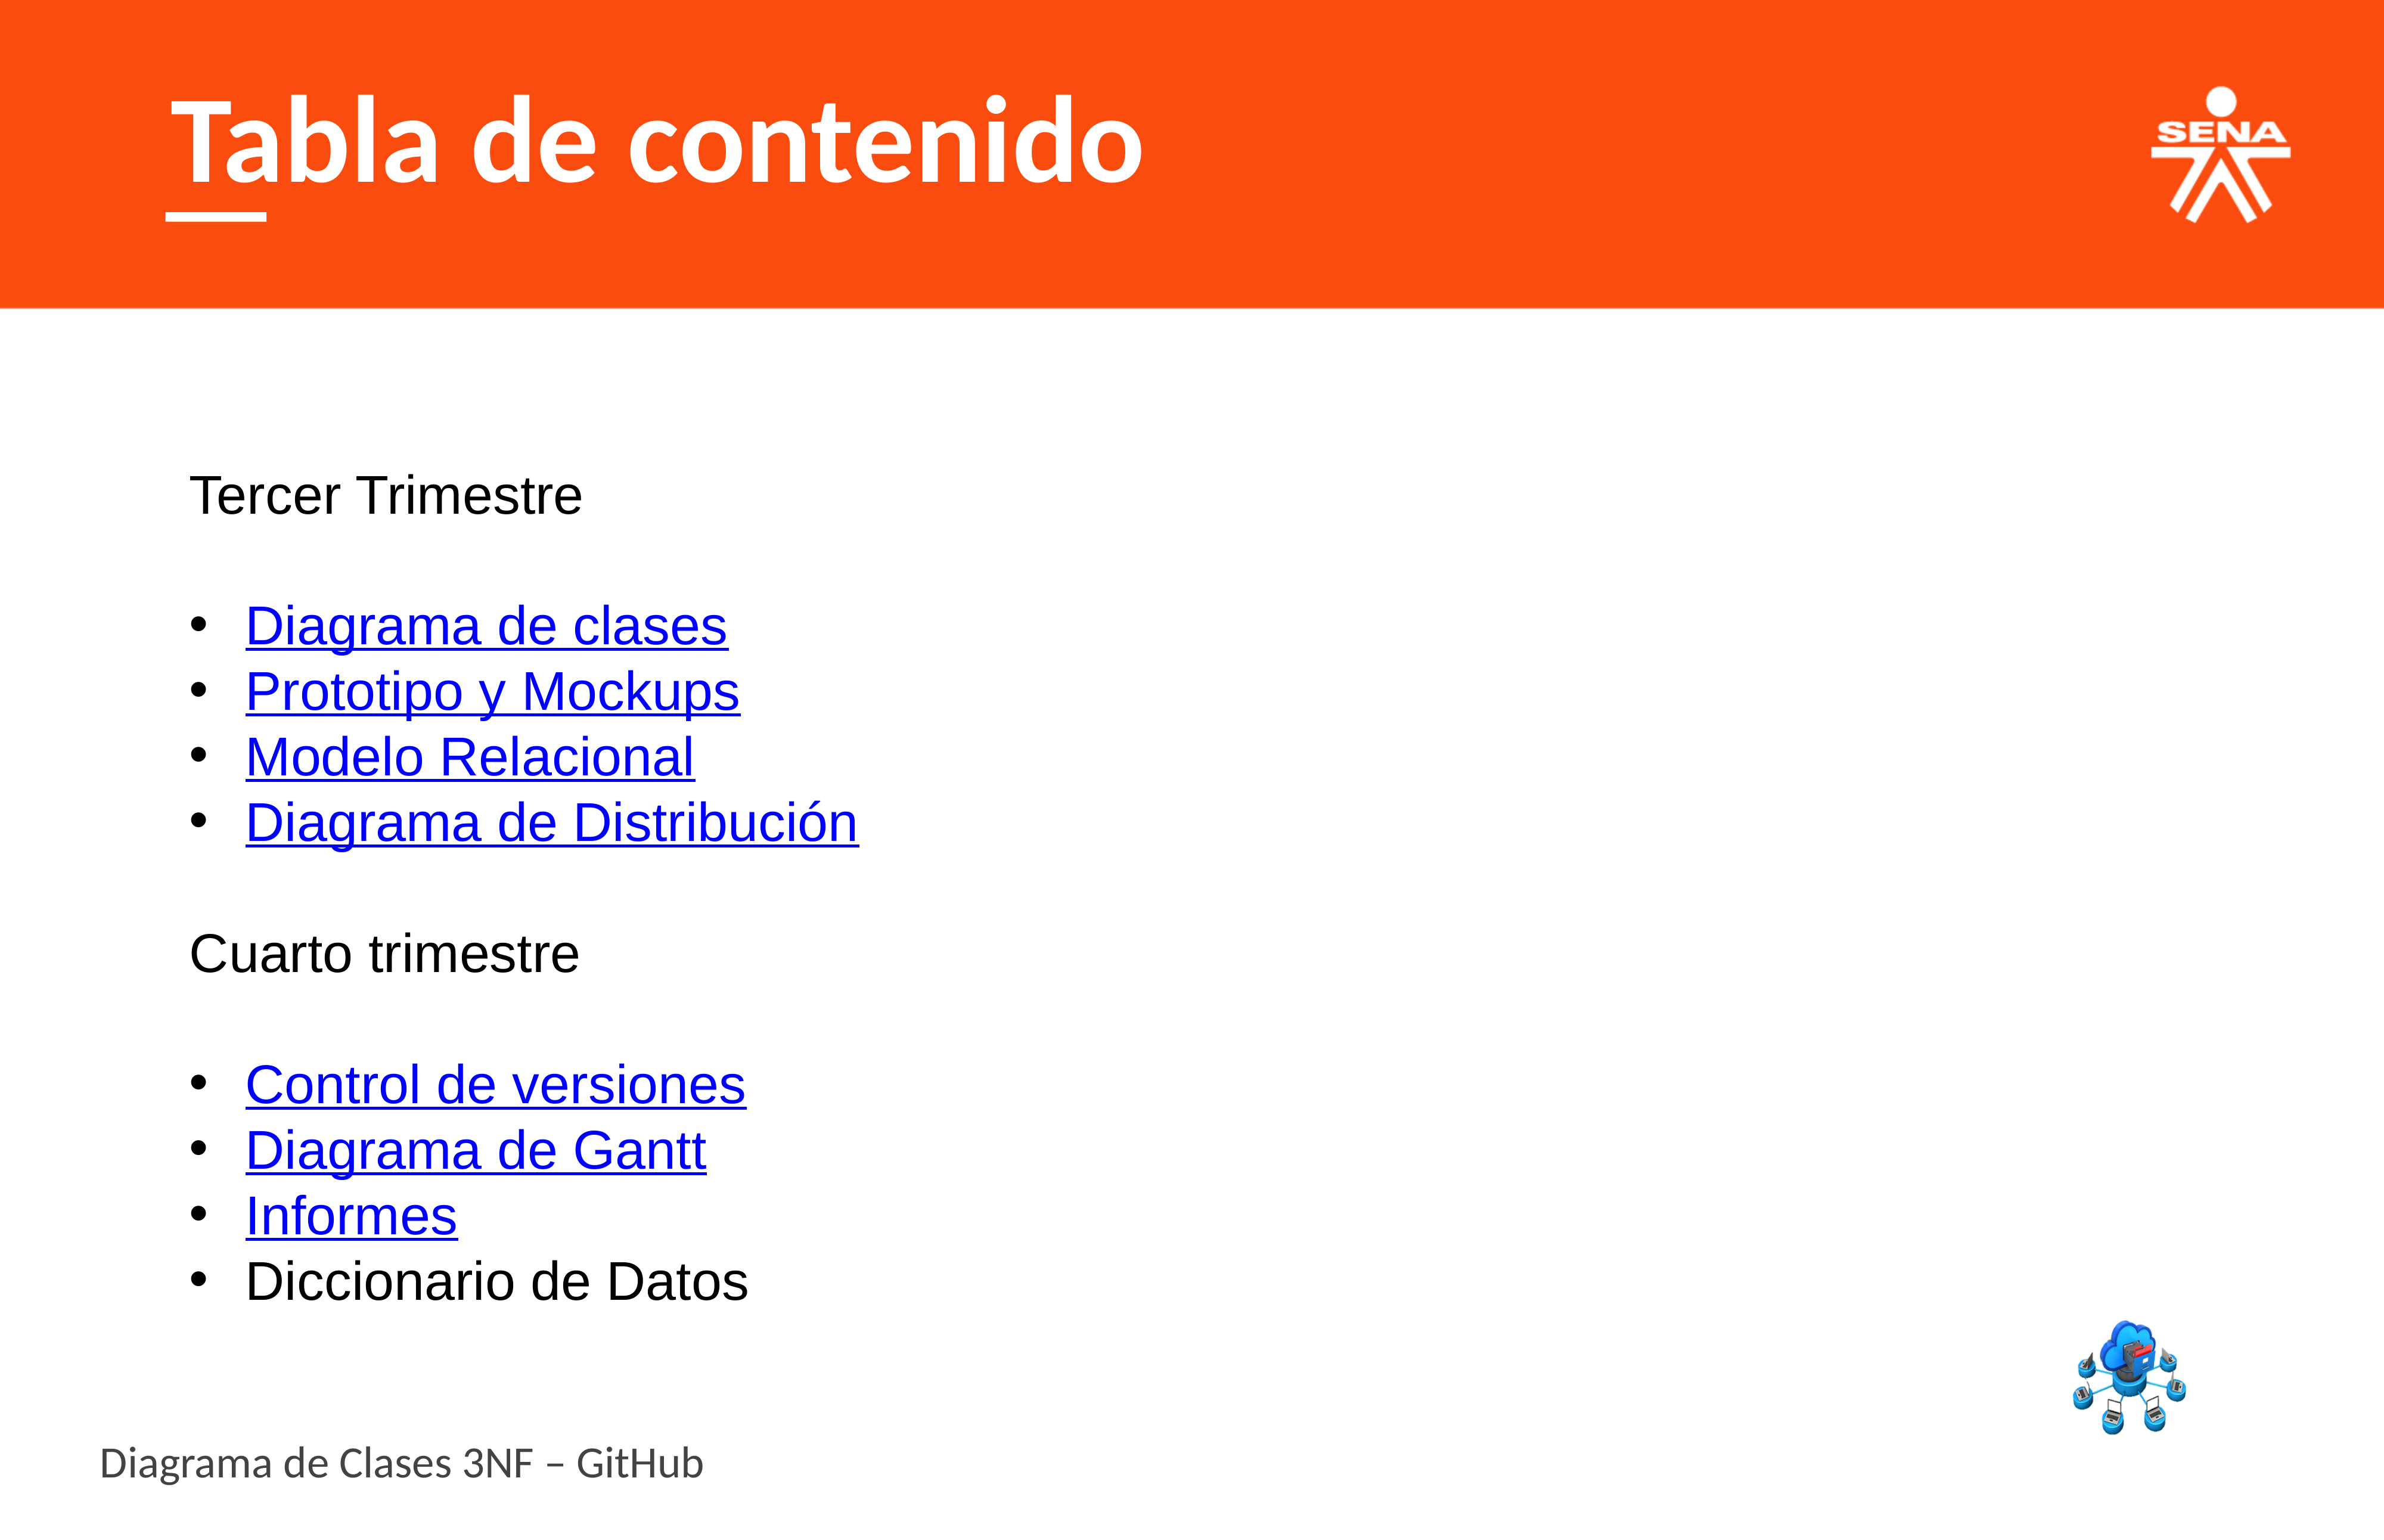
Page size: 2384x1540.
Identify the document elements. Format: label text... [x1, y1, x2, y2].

text_box Diagrama de Clases 3NF – GitHub [91, 1429, 715, 1491]
picture [0, 0, 2384, 1540]
text_box Tercer Trimestre Diagrama de clases Prototipo y Mockups Modelo Relacional Diagrama de Distribución Cuarto trimestre Control de versiones Diagrama de Gantt Informes Diccionario de Datos [181, 454, 1751, 1316]
text_box [165, 212, 267, 222]
text_box Tabla de contenido [23, 0, 1293, 213]
